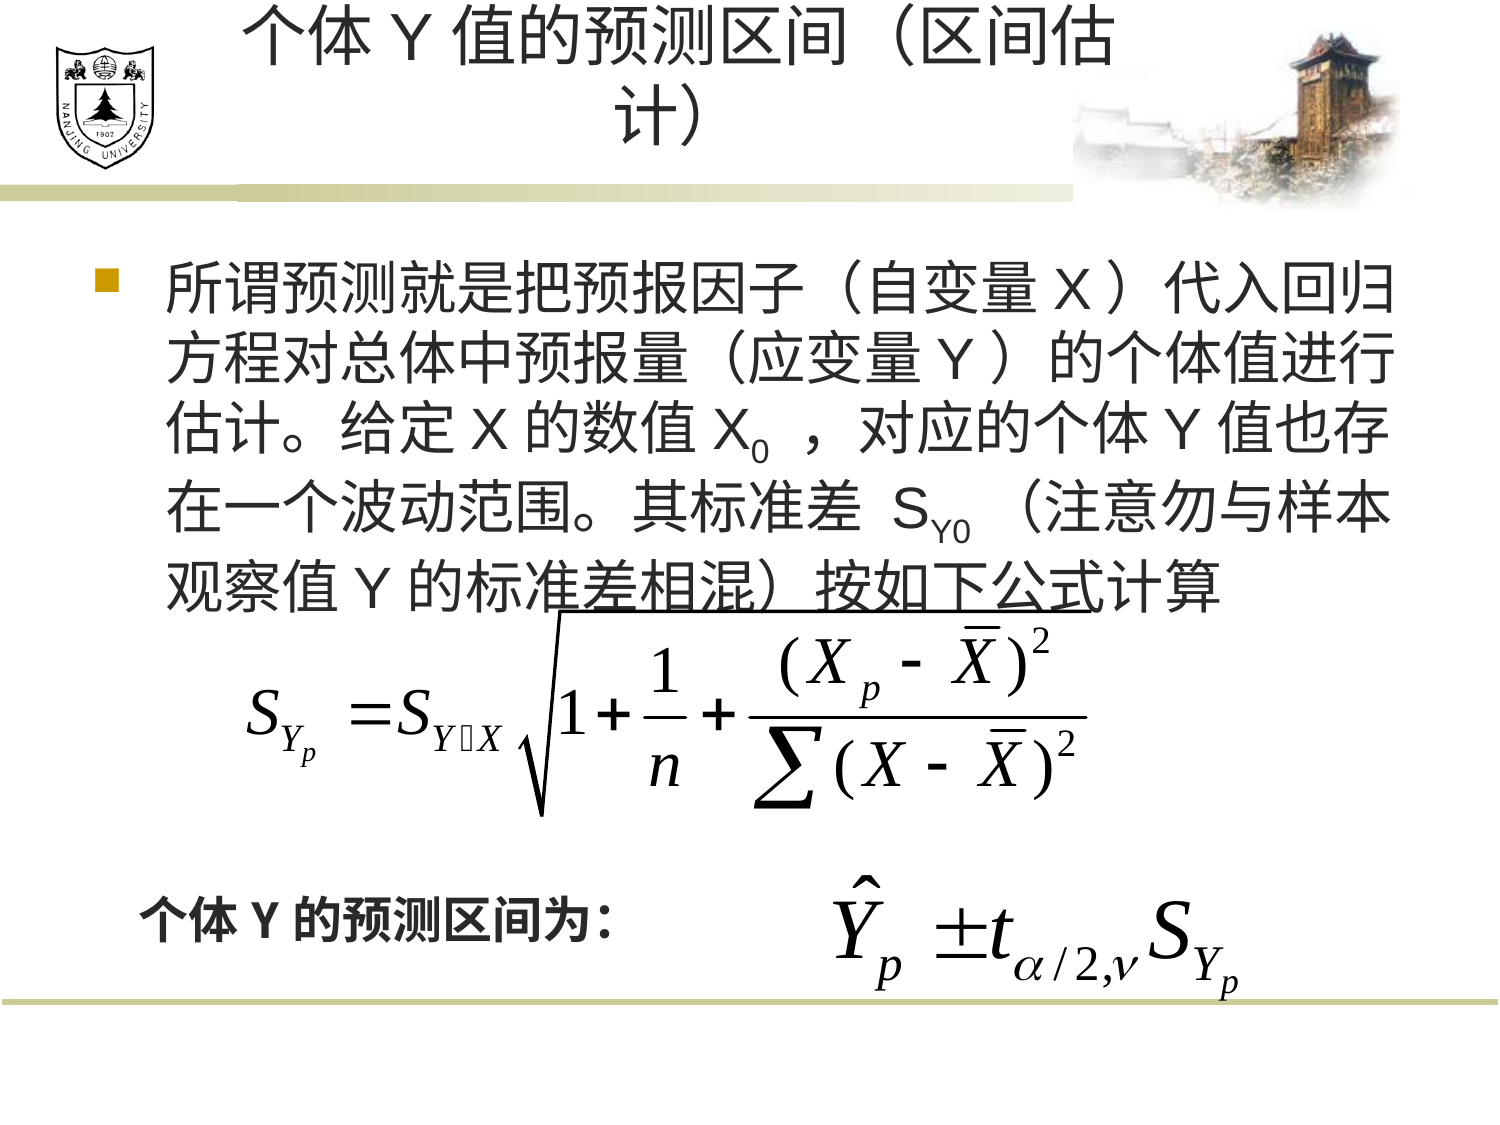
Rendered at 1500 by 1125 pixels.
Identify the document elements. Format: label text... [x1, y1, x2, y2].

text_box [820, 857, 1261, 1016]
list 所谓预测就是把预报因子（自变量X）代入回归方程对总体中预报量（应变量Y）的个体值进行估计。给定X的数值X0 ，对应的个体Y值也存在一个波动范围。其标准差 SY0（注意勿与样本观察值Y的标准差相混）按如下公式计算 [76, 243, 1413, 965]
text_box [234, 594, 1105, 830]
picture [1261, 999, 1498, 1005]
text_box 个体Y的预测区间为： [123, 881, 703, 1017]
picture [50, 42, 160, 173]
picture [1073, 30, 1400, 211]
picture [2, 999, 123, 1005]
picture [703, 999, 820, 1005]
title 个体Y值的预测区间（区间估计） [171, 66, 1187, 161]
